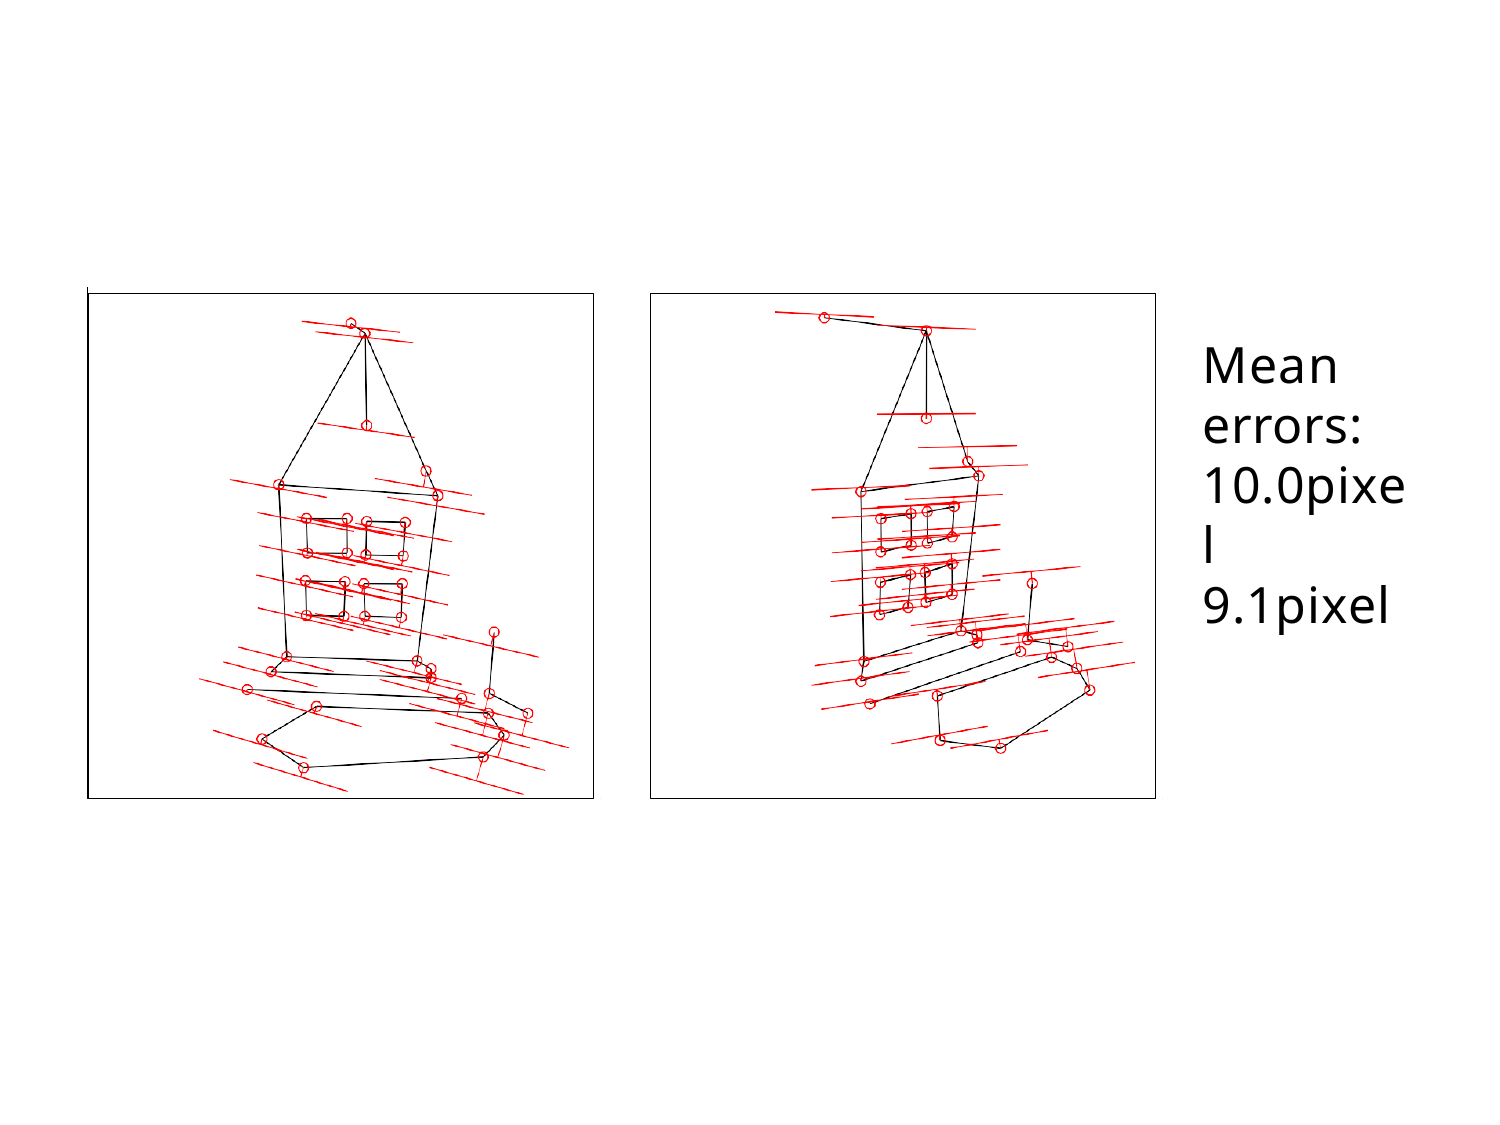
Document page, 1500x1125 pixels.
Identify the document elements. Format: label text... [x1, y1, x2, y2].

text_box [649, 286, 1163, 799]
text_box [87, 286, 601, 799]
title Mean errors: 10.0pixel 9.1pixel [1200, 331, 1414, 634]
